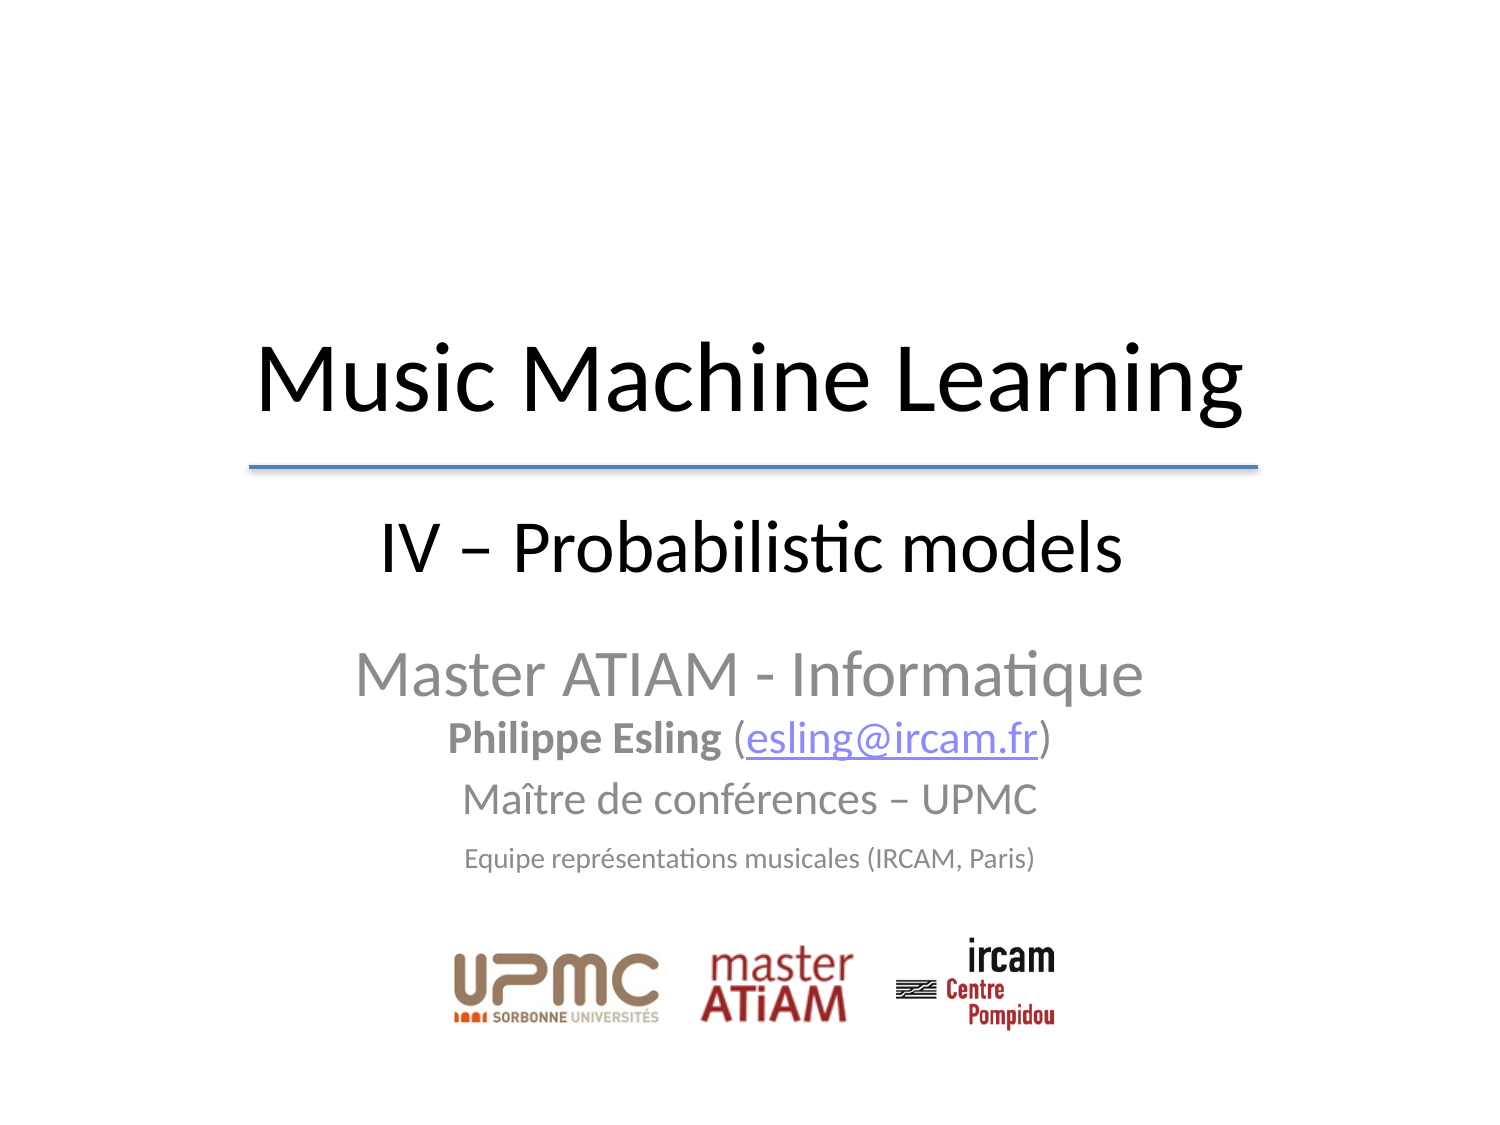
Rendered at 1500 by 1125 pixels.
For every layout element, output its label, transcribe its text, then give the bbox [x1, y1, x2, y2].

title Music Machine Learning [112, 250, 1388, 492]
picture [699, 944, 858, 1024]
subtitle Master ATIAM - Informatique Philippe Esling (esling@ircam.fr) Maître de conférences – UPMC Equipe représentations musicales (IRCAM, Paris) [225, 663, 1275, 910]
picture [453, 951, 659, 1024]
picture [876, 883, 1059, 1060]
text_box IV – Probabilistic models [114, 421, 1390, 663]
